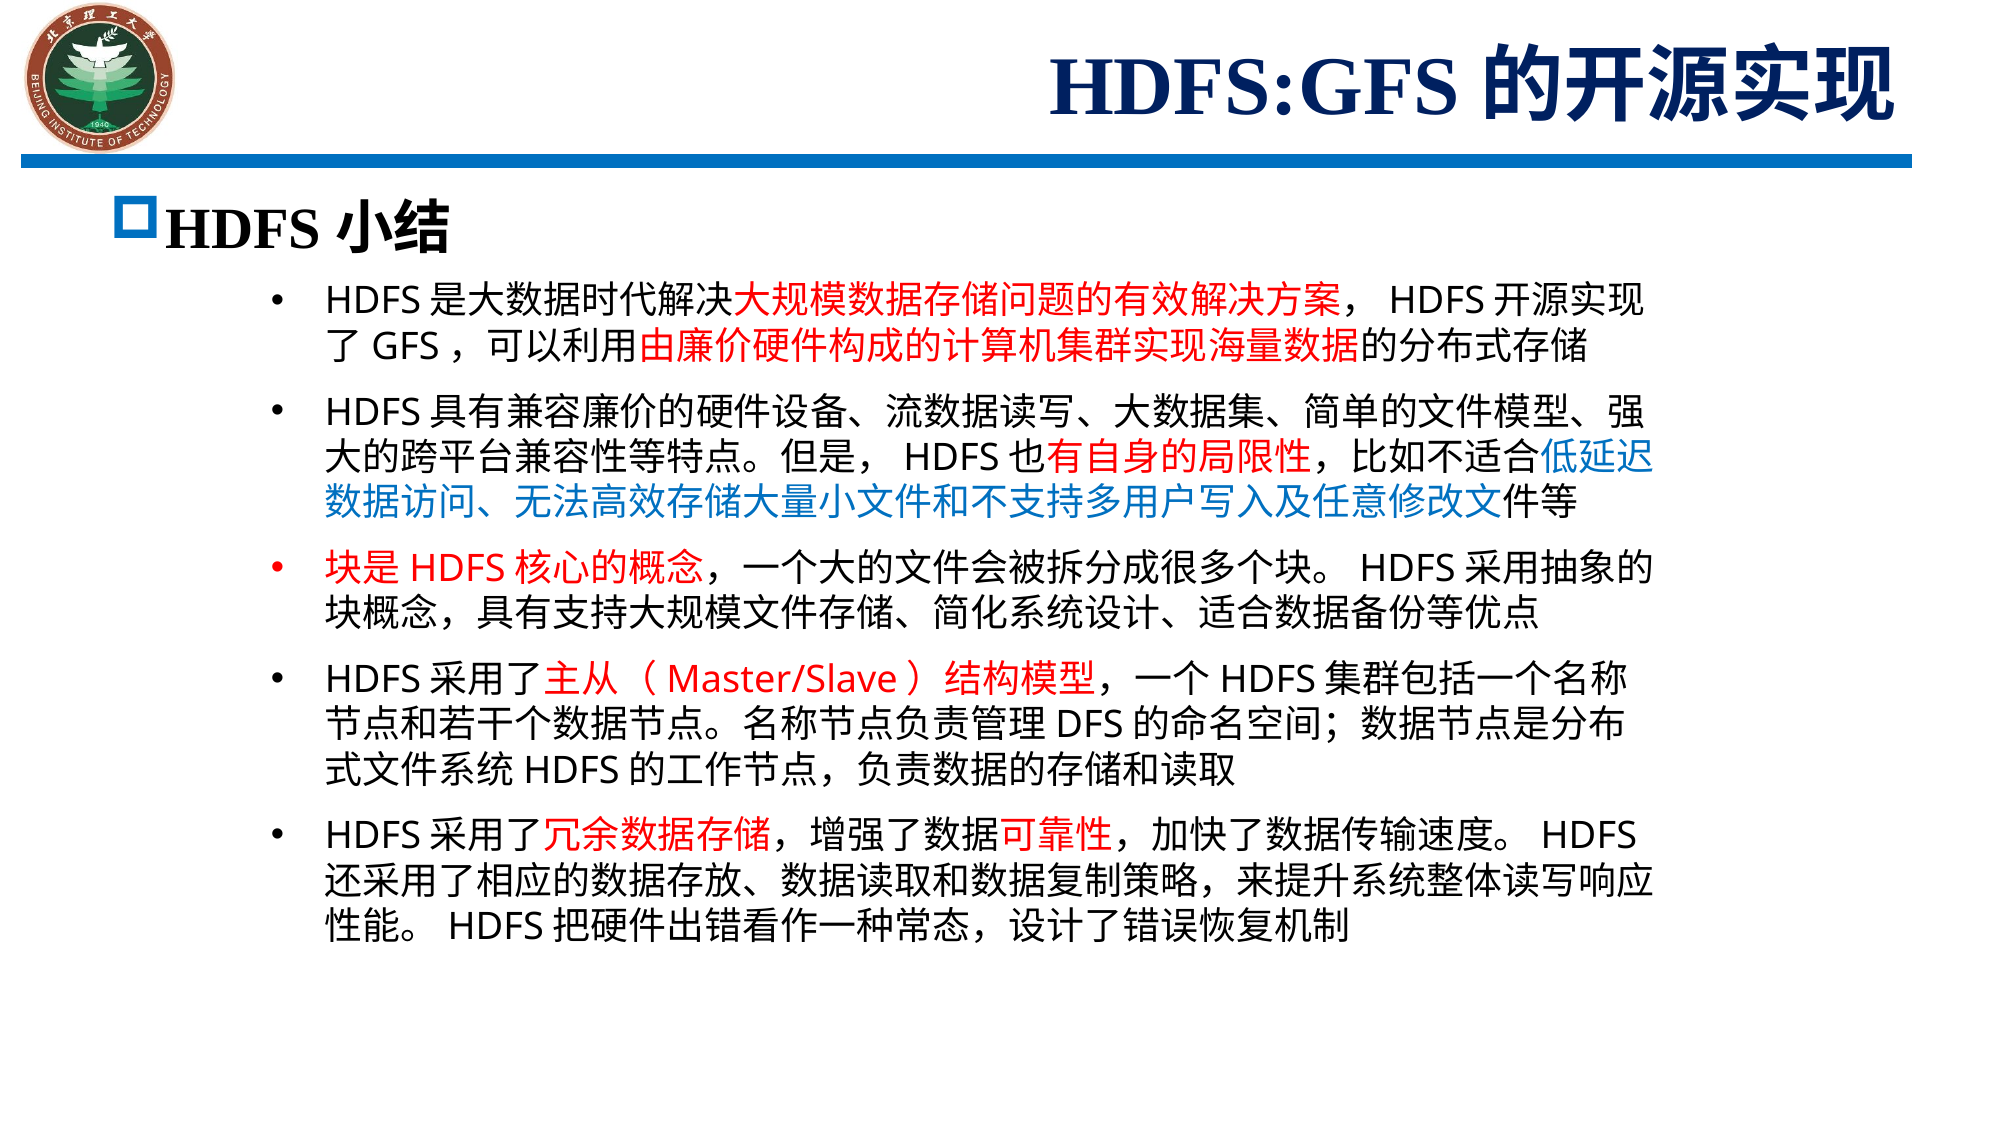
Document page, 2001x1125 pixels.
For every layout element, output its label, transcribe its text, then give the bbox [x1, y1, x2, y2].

picture [21, 0, 178, 156]
text_box [21, 154, 1912, 168]
text_box HDFS是大数据时代解决大规模数据存储问题的有效解决方案，HDFS开源实现了GFS，可以利用由廉价硬件构成的计算机集群实现海量数据的分布式存储 HDFS具有兼容廉价的硬件设备、流数据读写、大数据集、简单的文件模型、强大的跨平台兼容性等特点。但是，HDFS也有自身的局限性，比如不适合低延迟数据访问、无法高效存储大量小文件和不支持多用户写入及任意修改文件等 块是HDFS核心的概念，一个大的文件会被拆分成很多个块。HDFS采用抽象的块概念，具有支持大规模文件存储、简化系统设计、适合数据备份等优点 HDFS采用了主从（Master/Slave）结构模型，一个HDFS集群包括一个名称节点和若干个数据节点。名称节点负责管理DFS的命名空间；数据节点是分布式文件系统HDFS的工作节点，负责数据的存储和读取 HDFS采用了冗余数据存储，增强了数据可靠性，加快了数据传输速度。HDFS还采用了相应的数据存放、数据读取和数据复制策略，来提升系统整体读写响应性能。HDFS把硬件出错看作一种常态，设计了错误恢复机制 [255, 268, 1678, 1108]
text_box HDFS小结 [94, 182, 467, 268]
text_box HDFS:GFS的开源实现 [962, 51, 1912, 139]
